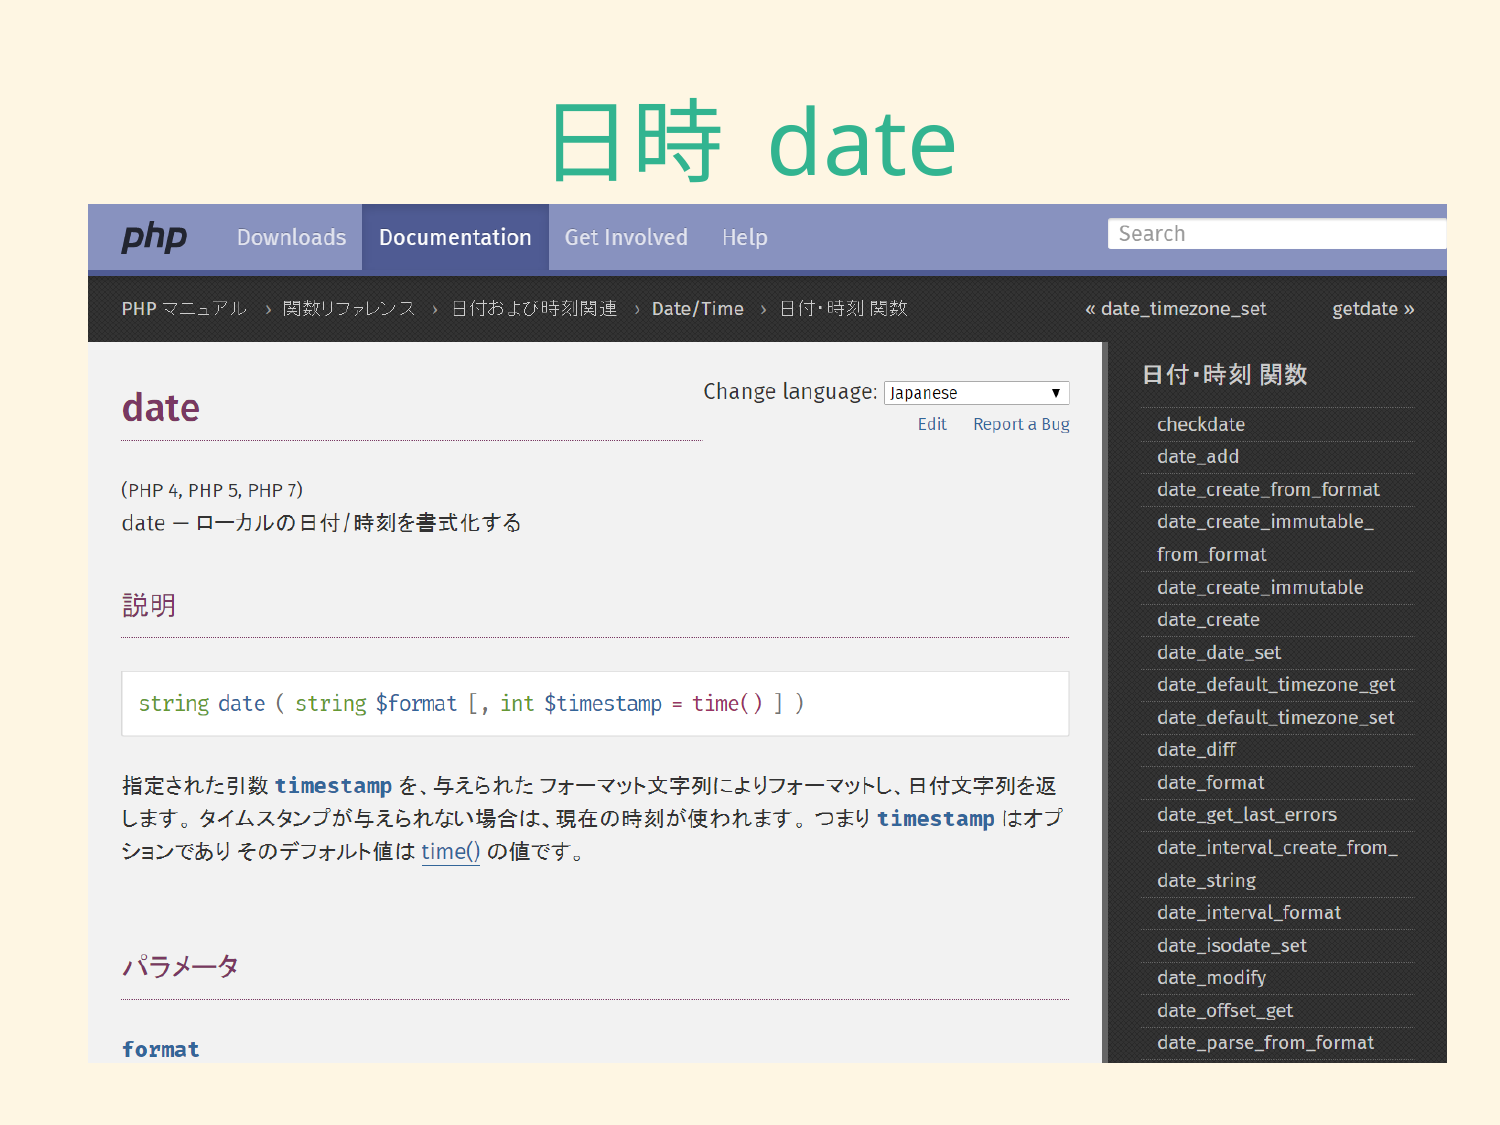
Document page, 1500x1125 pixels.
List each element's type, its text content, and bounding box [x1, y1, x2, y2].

picture [88, 204, 1448, 1063]
title 日時 date [75, 45, 1425, 233]
